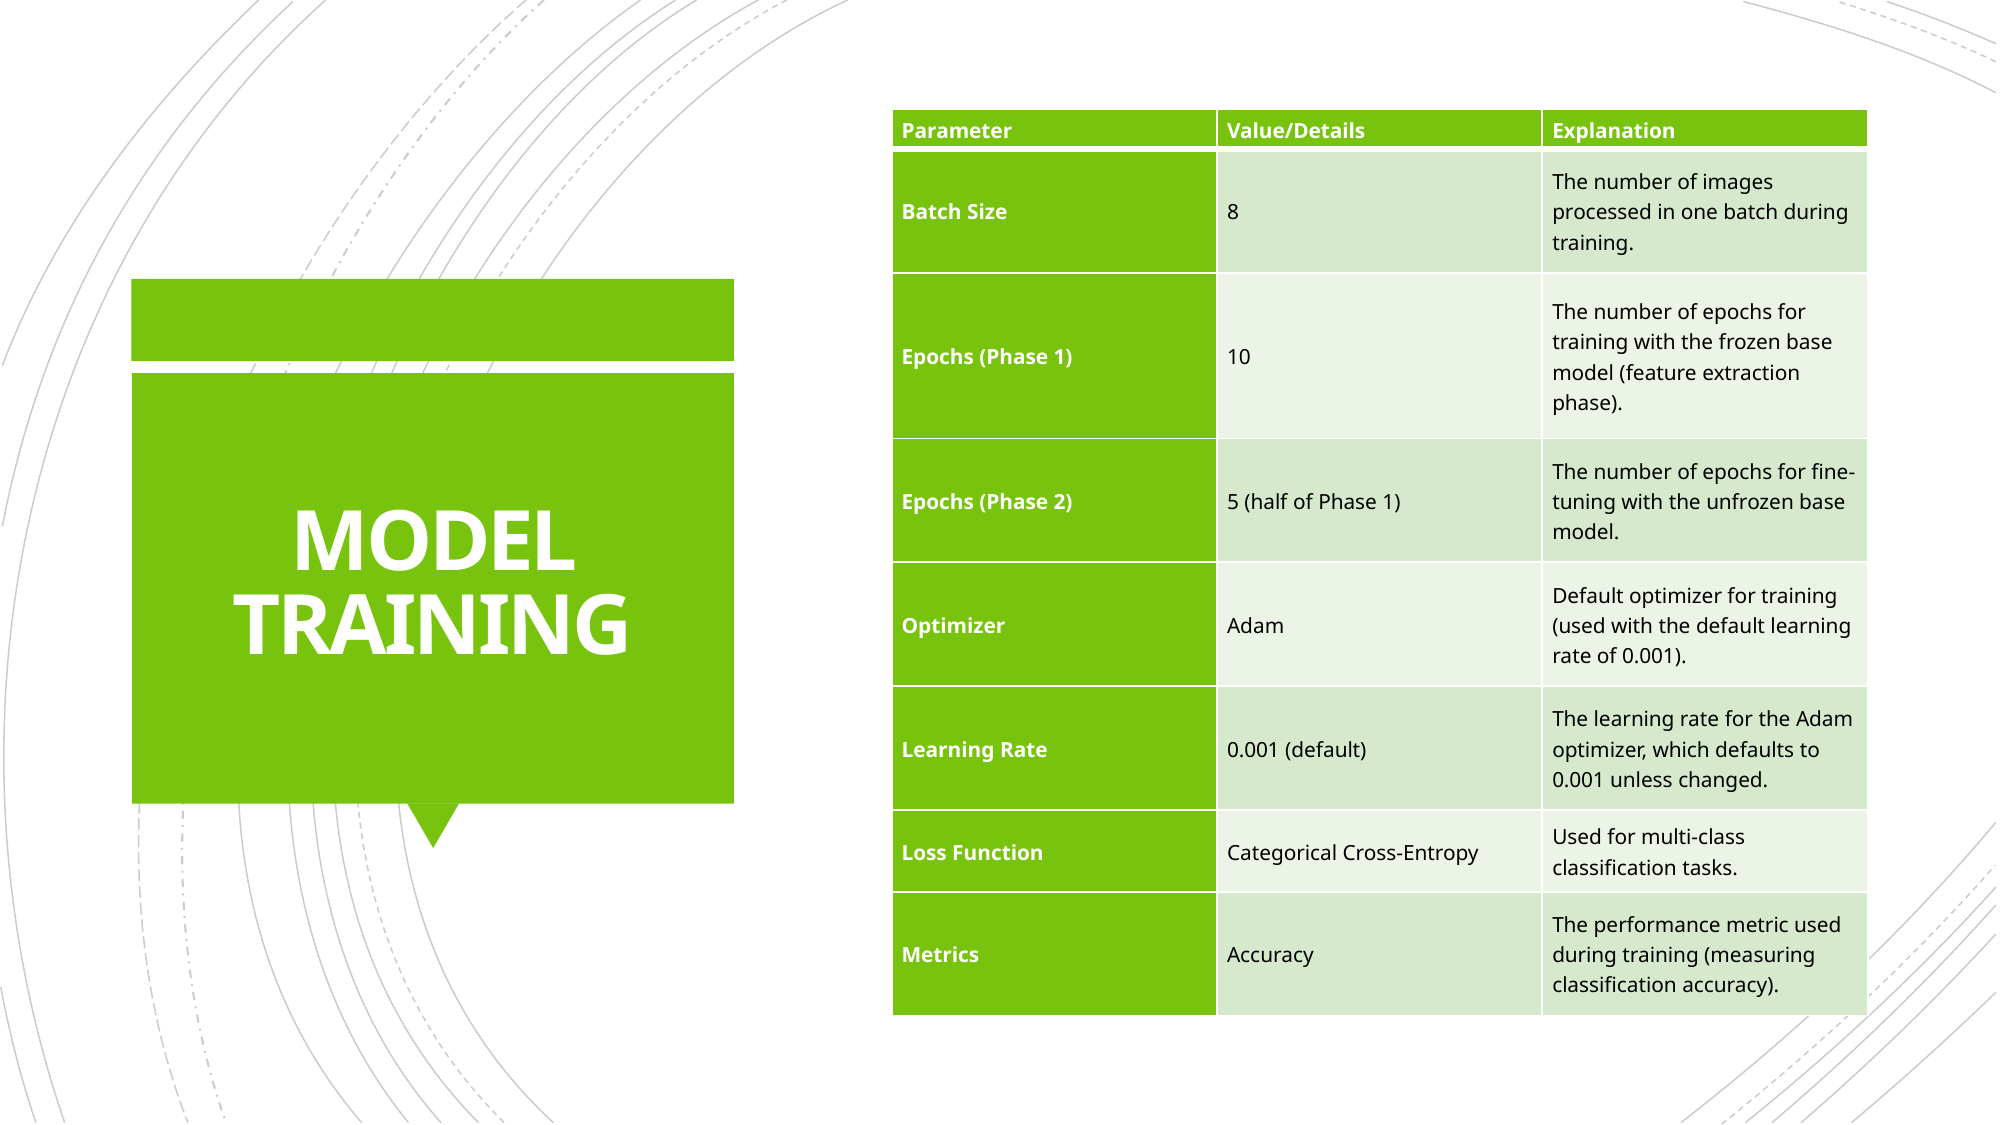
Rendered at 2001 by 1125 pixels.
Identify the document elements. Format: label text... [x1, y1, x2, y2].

table_cell Learning Rate [893, 687, 1216, 809]
table_cell Adam [1218, 563, 1541, 685]
table_cell The performance metric used during training (measuring classification accuracy). [1543, 893, 1867, 1015]
table_header Explanation [1543, 110, 1867, 146]
table_cell Epochs (Phase 2) [893, 439, 1216, 561]
table_cell Loss Function [893, 811, 1216, 891]
table_cell Accuracy [1218, 893, 1541, 1015]
table_cell The number of images processed in one batch during training. [1543, 152, 1867, 272]
table_cell 10 [1218, 274, 1541, 438]
table_cell The learning rate for the Adam optimizer, which defaults to 0.001 unless changed. [1543, 687, 1867, 809]
table_cell The number of epochs for training with the frozen base model (feature extraction phase). [1543, 274, 1867, 438]
table_cell Metrics [893, 893, 1216, 1015]
title MODEL TRAINING [145, 385, 720, 789]
table_cell Categorical Cross-Entropy [1218, 811, 1541, 891]
table_cell 0.001 (default) [1218, 687, 1541, 809]
table_cell The number of epochs for fine-tuning with the unfrozen base model. [1543, 439, 1867, 561]
table_cell Used for multi-class classification tasks. [1543, 811, 1867, 891]
table_header Value/Details [1218, 110, 1541, 146]
table_cell 5 (half of Phase 1) [1218, 439, 1541, 561]
table_header Parameter [893, 110, 1216, 146]
table_cell 8 [1218, 152, 1541, 272]
table_cell Batch Size [893, 152, 1216, 272]
table_cell Epochs (Phase 1) [893, 274, 1216, 438]
table_cell Default optimizer for training (used with the default learning rate of 0.001). [1543, 563, 1867, 685]
table_cell Optimizer [893, 563, 1216, 685]
